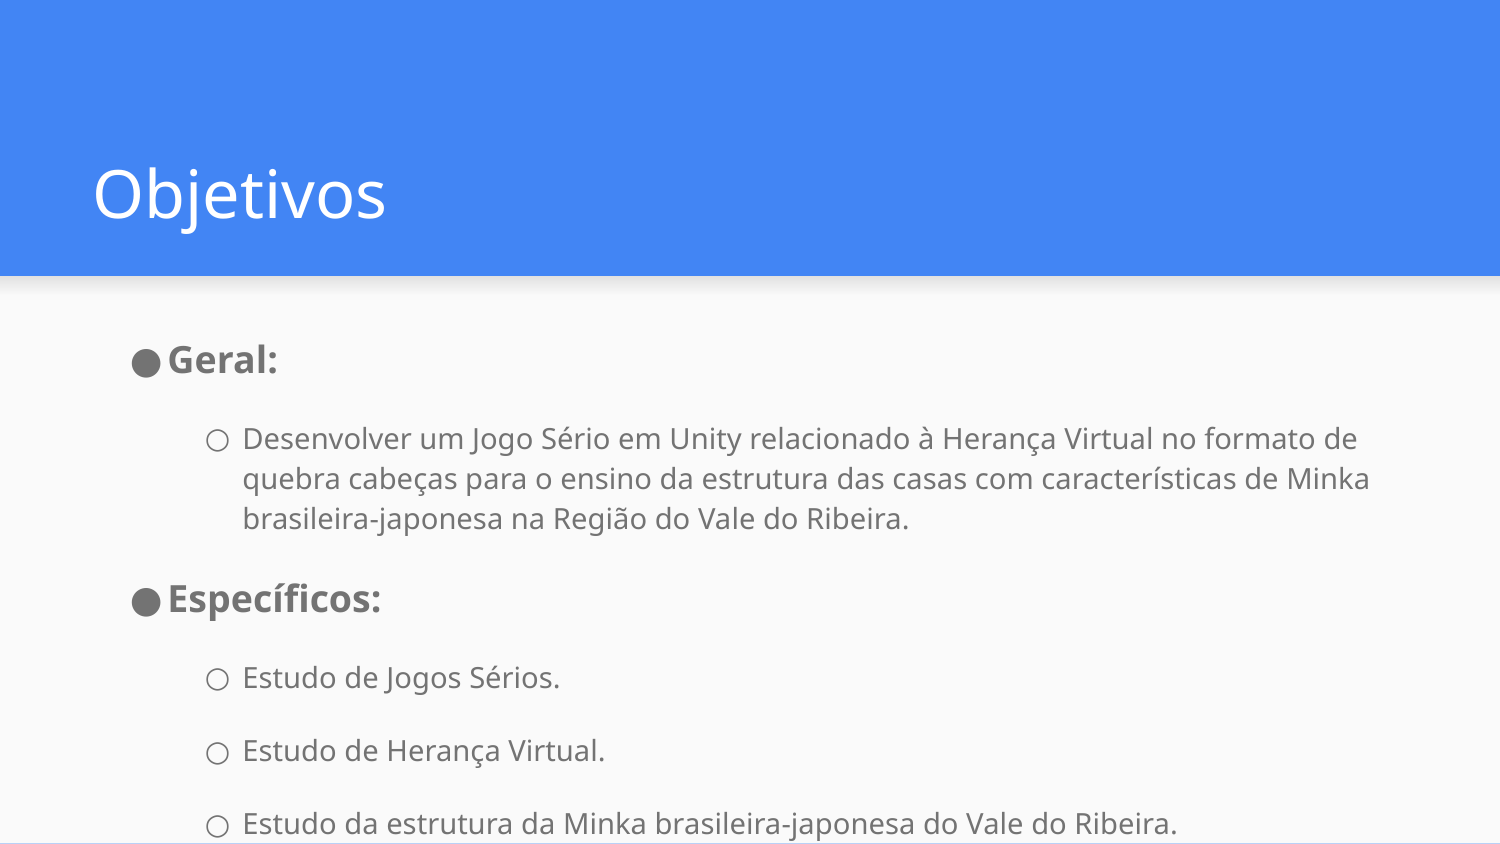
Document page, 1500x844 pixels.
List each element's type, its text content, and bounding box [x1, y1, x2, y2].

list Geral: Desenvolver um Jogo Sério em Unity relacionado à Herança Virtual no formato de quebra cabeças para o ensino da estrutura das casas com características de Minka brasileira-japonesa na Região do Vale do Ribeira. Específicos: Estudo de Jogos Sérios. Estudo de Herança Virtual. Estudo da estrutura da Minka brasileira-japonesa do Vale do Ribeira. [77, 314, 1427, 760]
title Objetivos [77, 121, 1427, 248]
